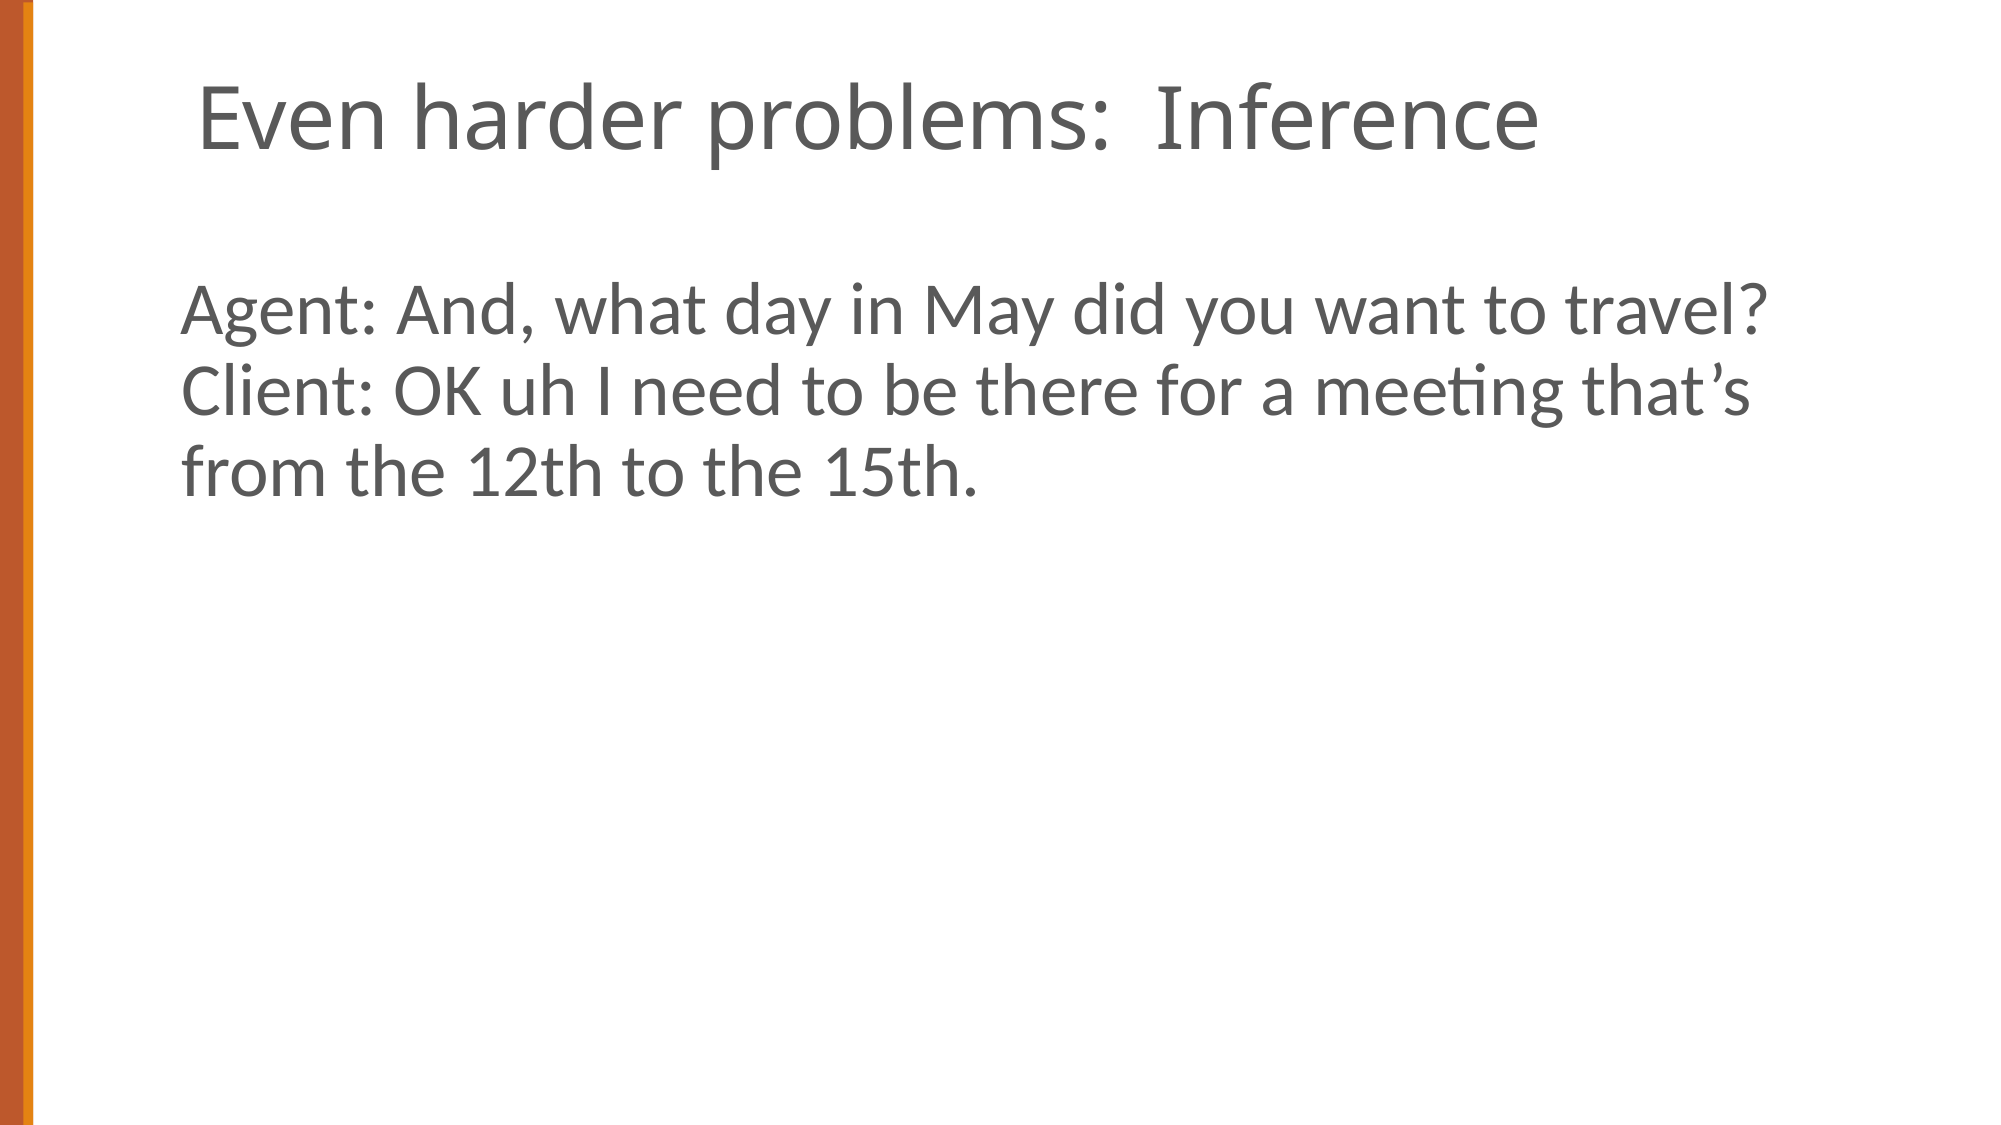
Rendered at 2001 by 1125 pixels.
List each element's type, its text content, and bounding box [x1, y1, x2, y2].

list Agent: And, what day in May did you want to travel? Client: OK uh I need to be there for a meeting that’s from the 12th to the 15th. [180, 262, 1830, 1013]
title Even harder problems: Inference [180, 26, 1830, 175]
